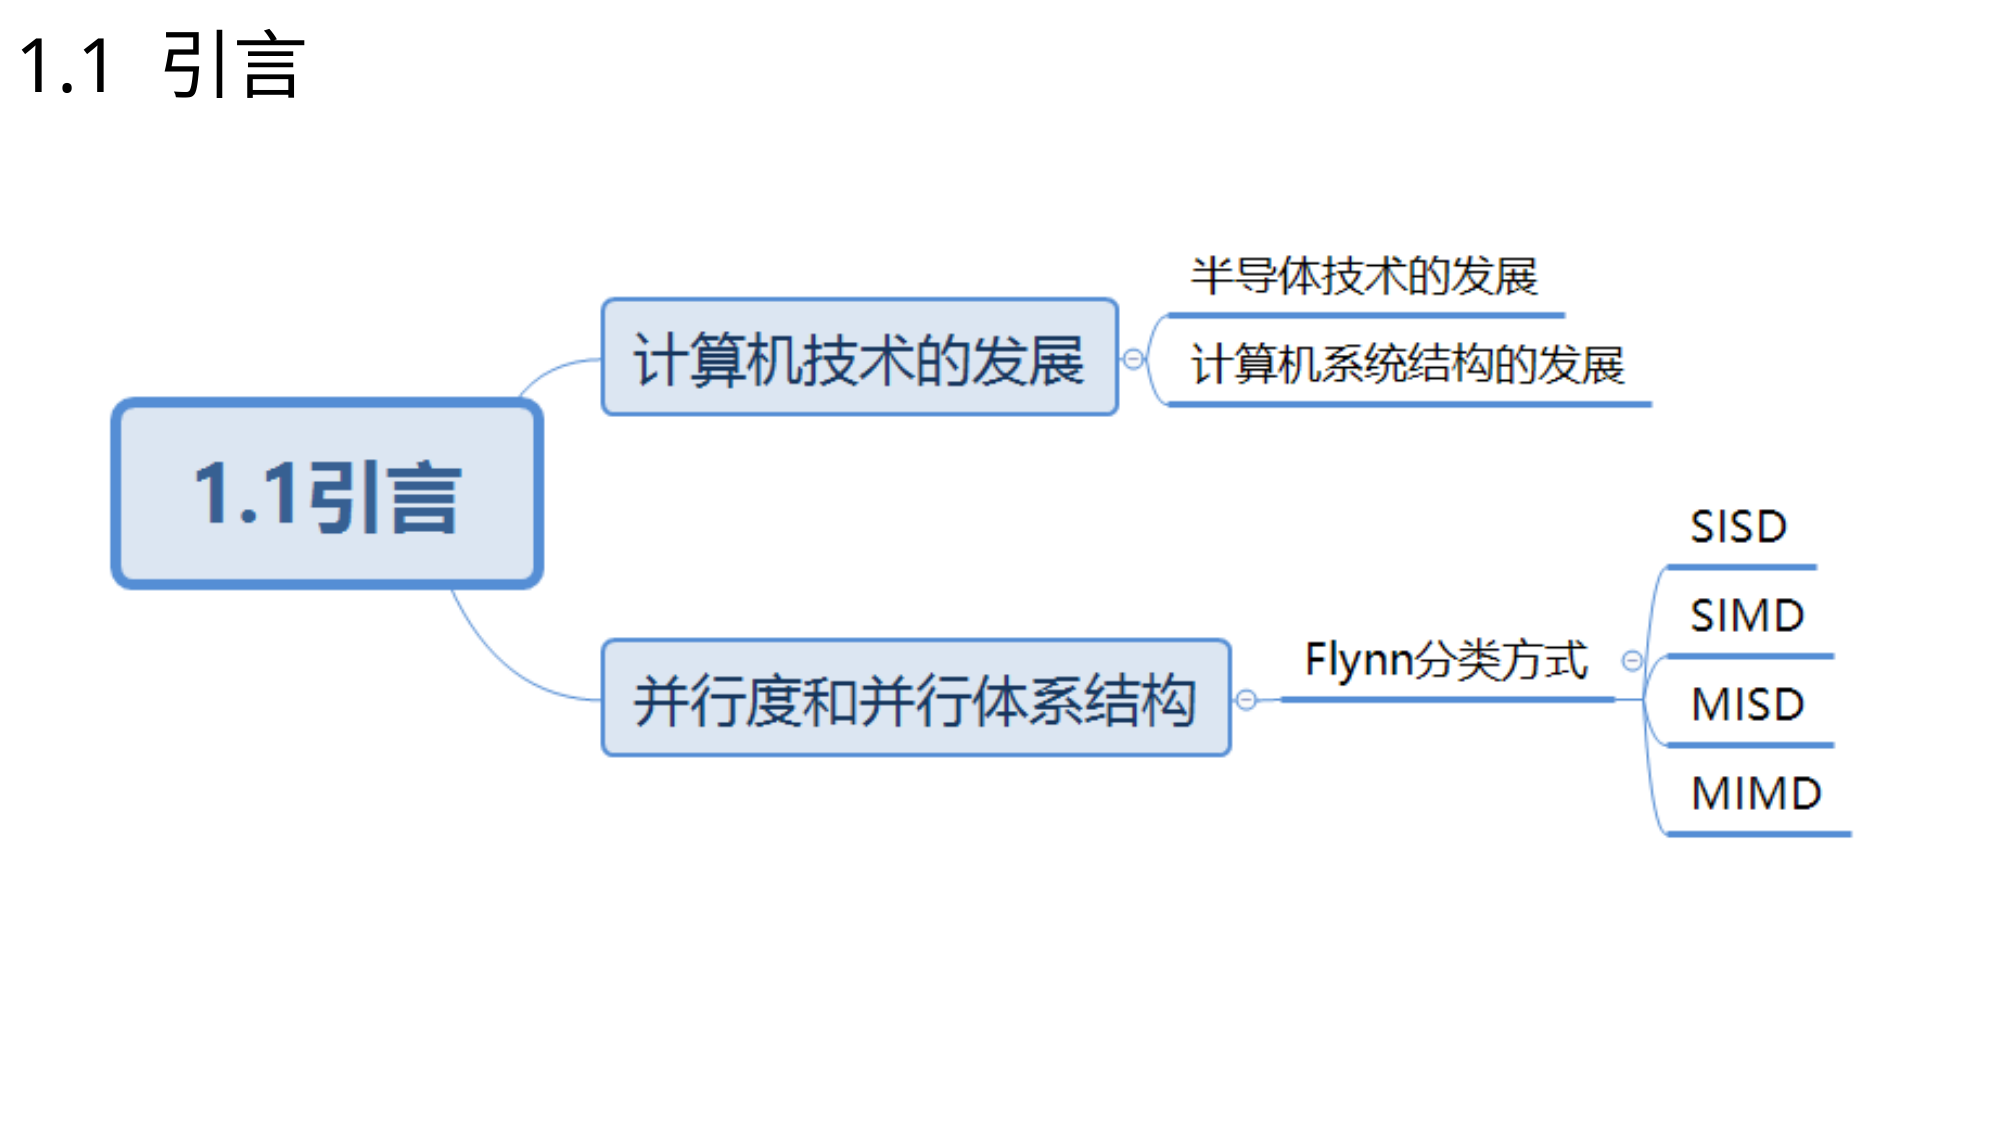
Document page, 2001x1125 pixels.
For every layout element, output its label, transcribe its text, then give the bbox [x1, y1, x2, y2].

picture [100, 176, 1964, 977]
title 1.1 引言 [0, 0, 1725, 137]
